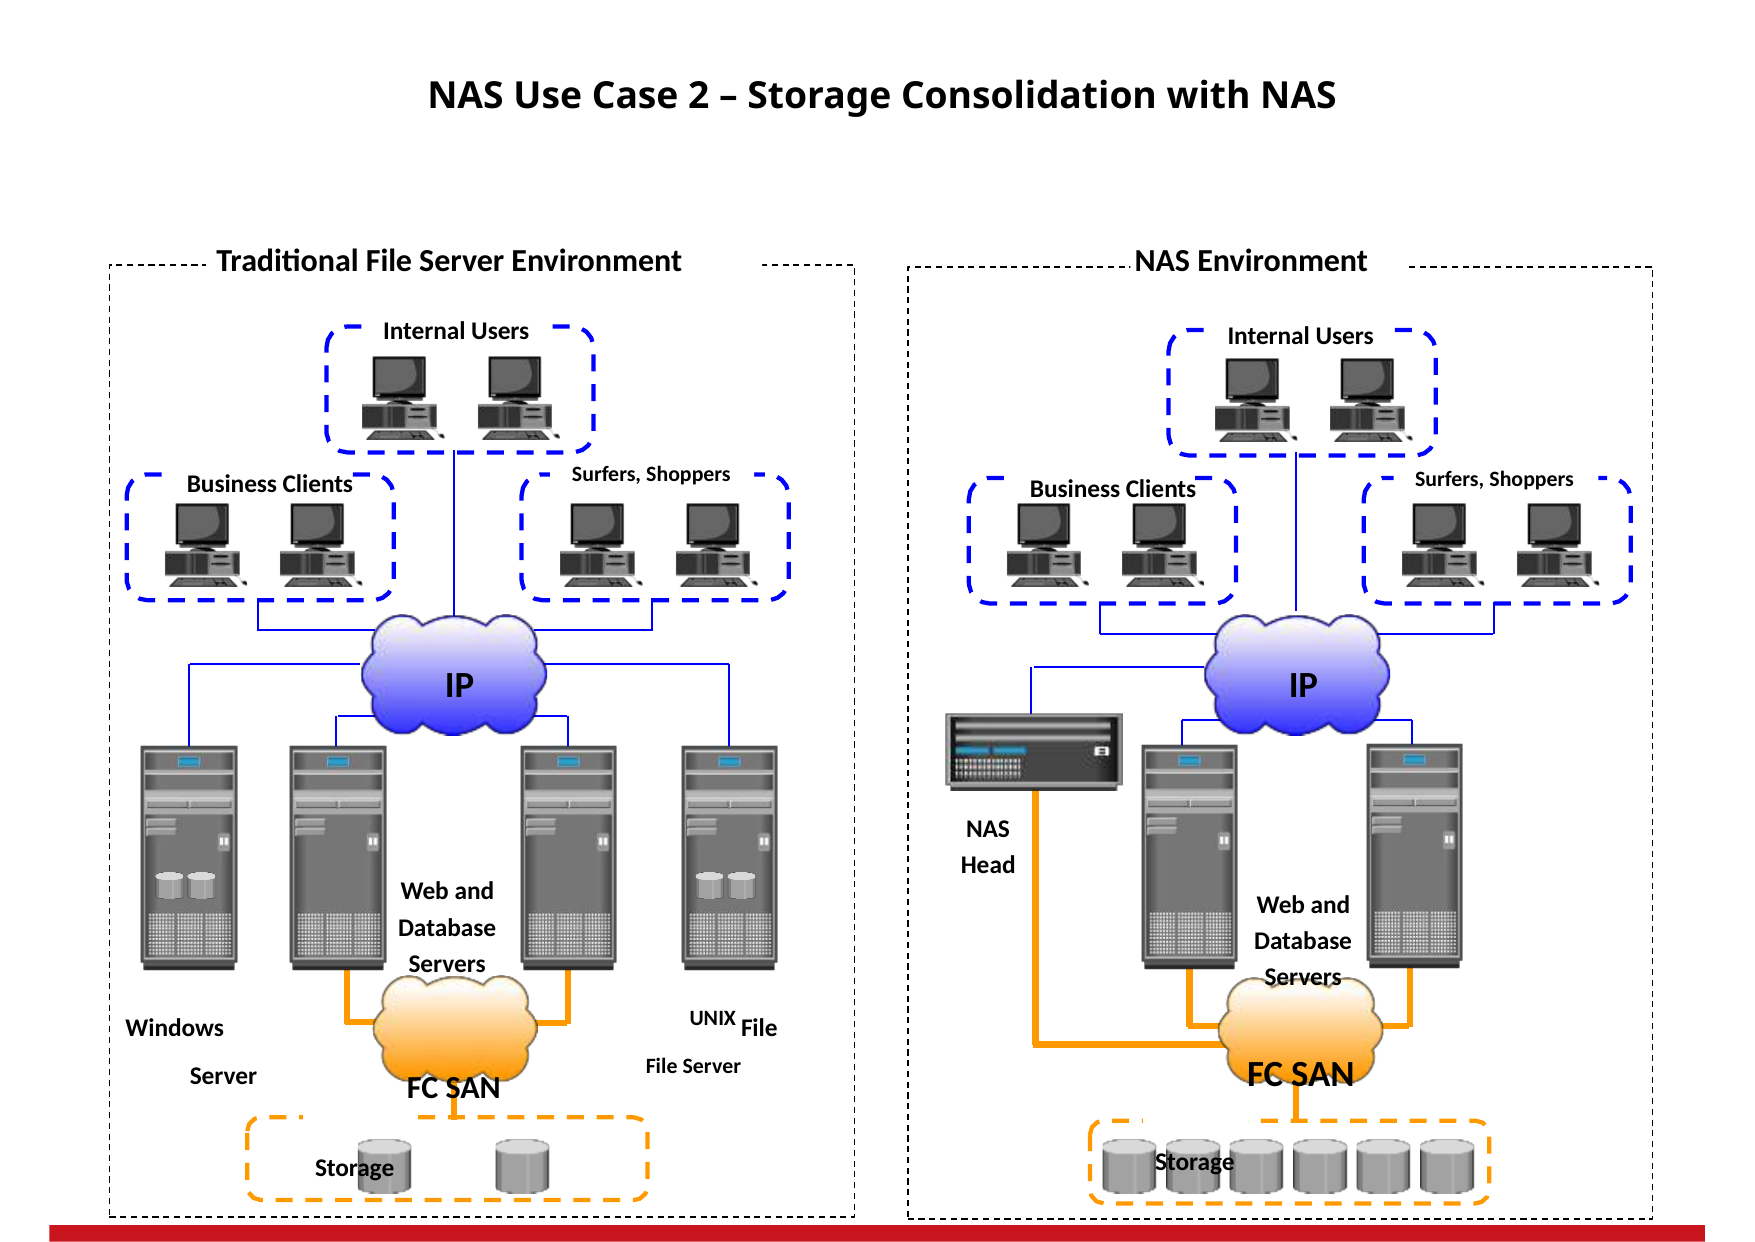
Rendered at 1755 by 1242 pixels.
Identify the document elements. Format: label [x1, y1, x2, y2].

text_box [52, 36, 1711, 125]
text_box [109, 245, 855, 1218]
text_box [49, 1225, 1705, 1242]
text_box [907, 245, 1653, 1220]
